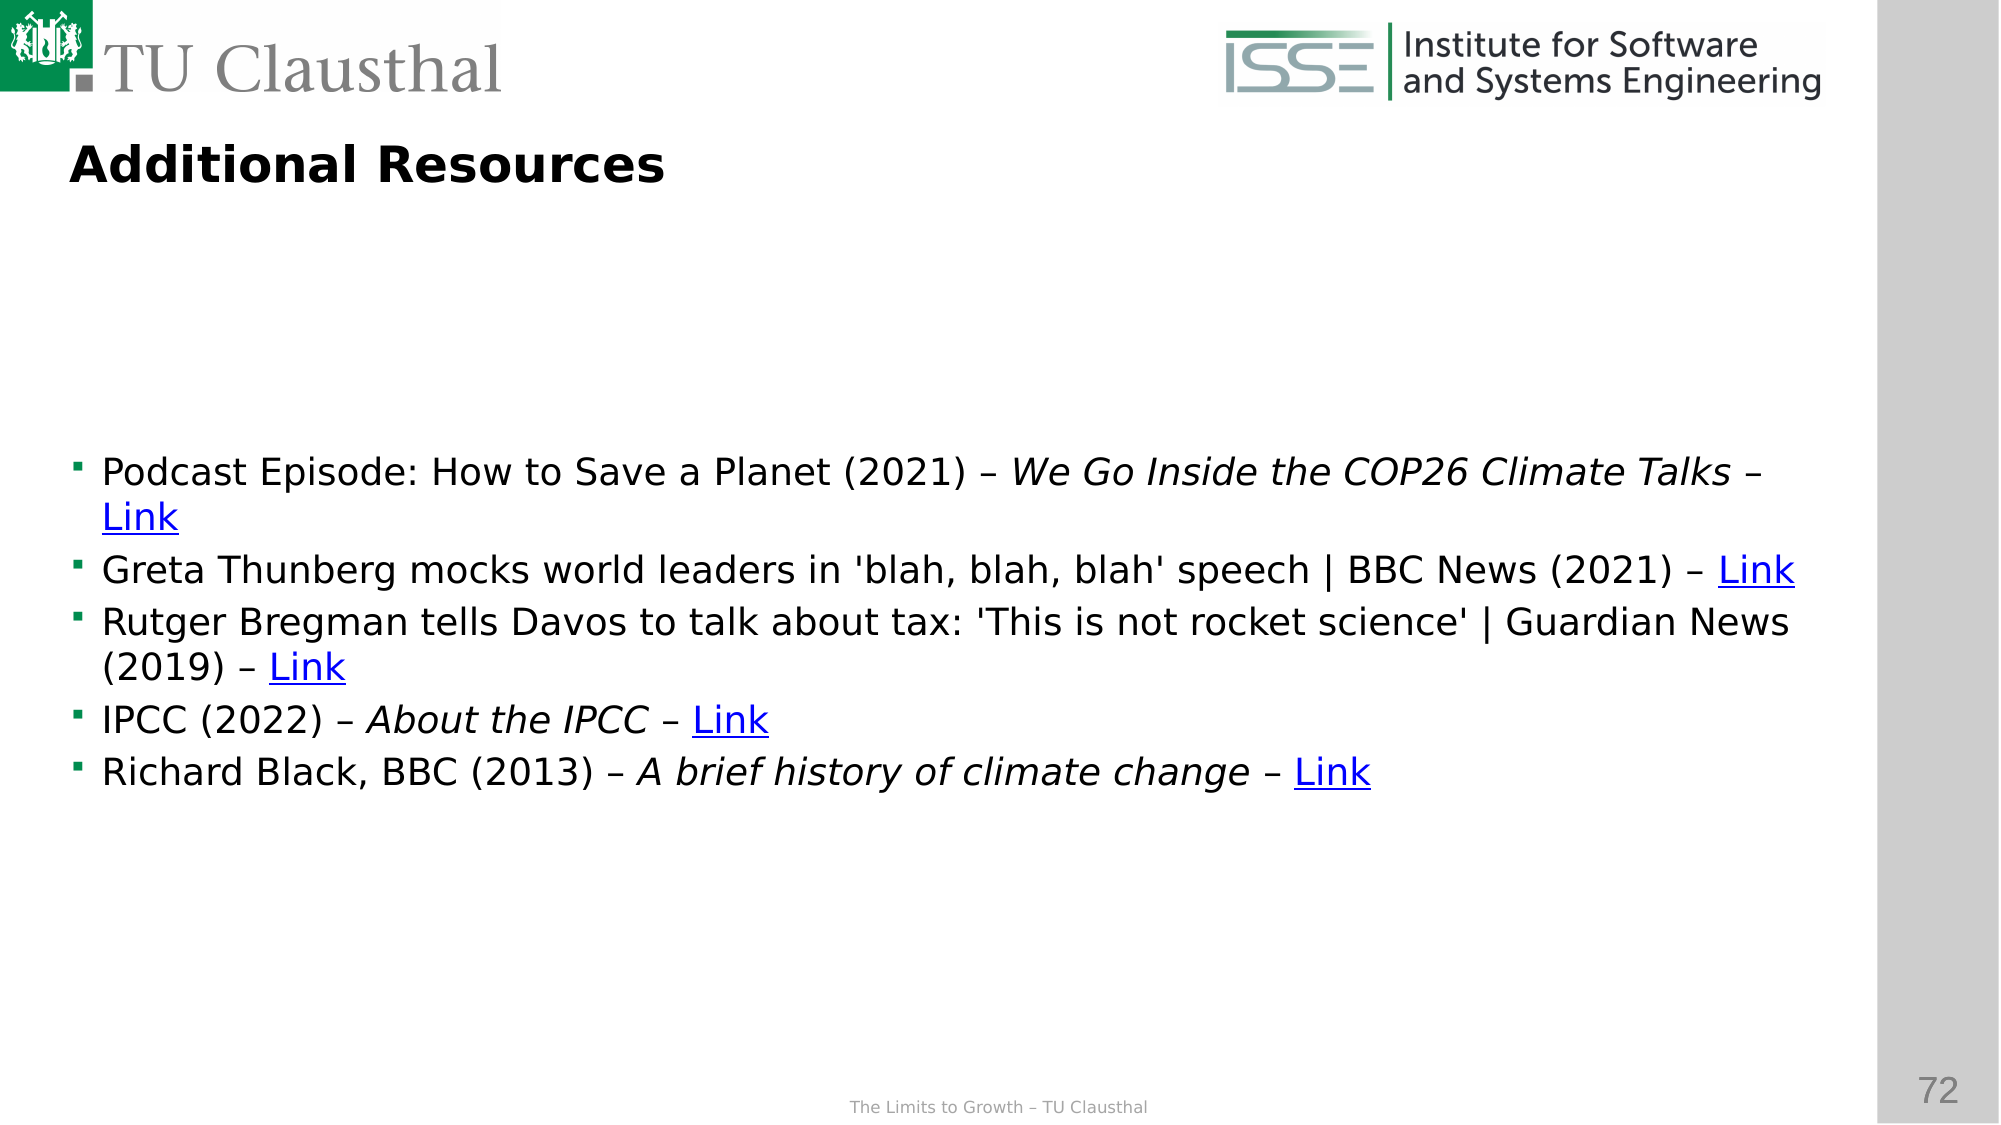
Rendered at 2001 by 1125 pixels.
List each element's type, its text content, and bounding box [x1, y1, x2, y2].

picture [1218, 22, 1826, 107]
text_box Podcast Episode: How to Save a Planet (2021) – We Go Inside the COP26 Climate Talks – Link Greta Thunberg mocks world leaders in 'blah, blah, blah' speech | BBC News (2021) – Link Rutger Bregman tells Davos to talk about tax: 'This is not rocket science' | Guardian News (2019) – Link IPCC (2022) – About the IPCC – Link Richard Black, BBC (2013) – A brief history of climate change – Link [54, 208, 1818, 1034]
picture [0, 0, 501, 92]
text_box Additional Resources [54, 125, 1818, 207]
